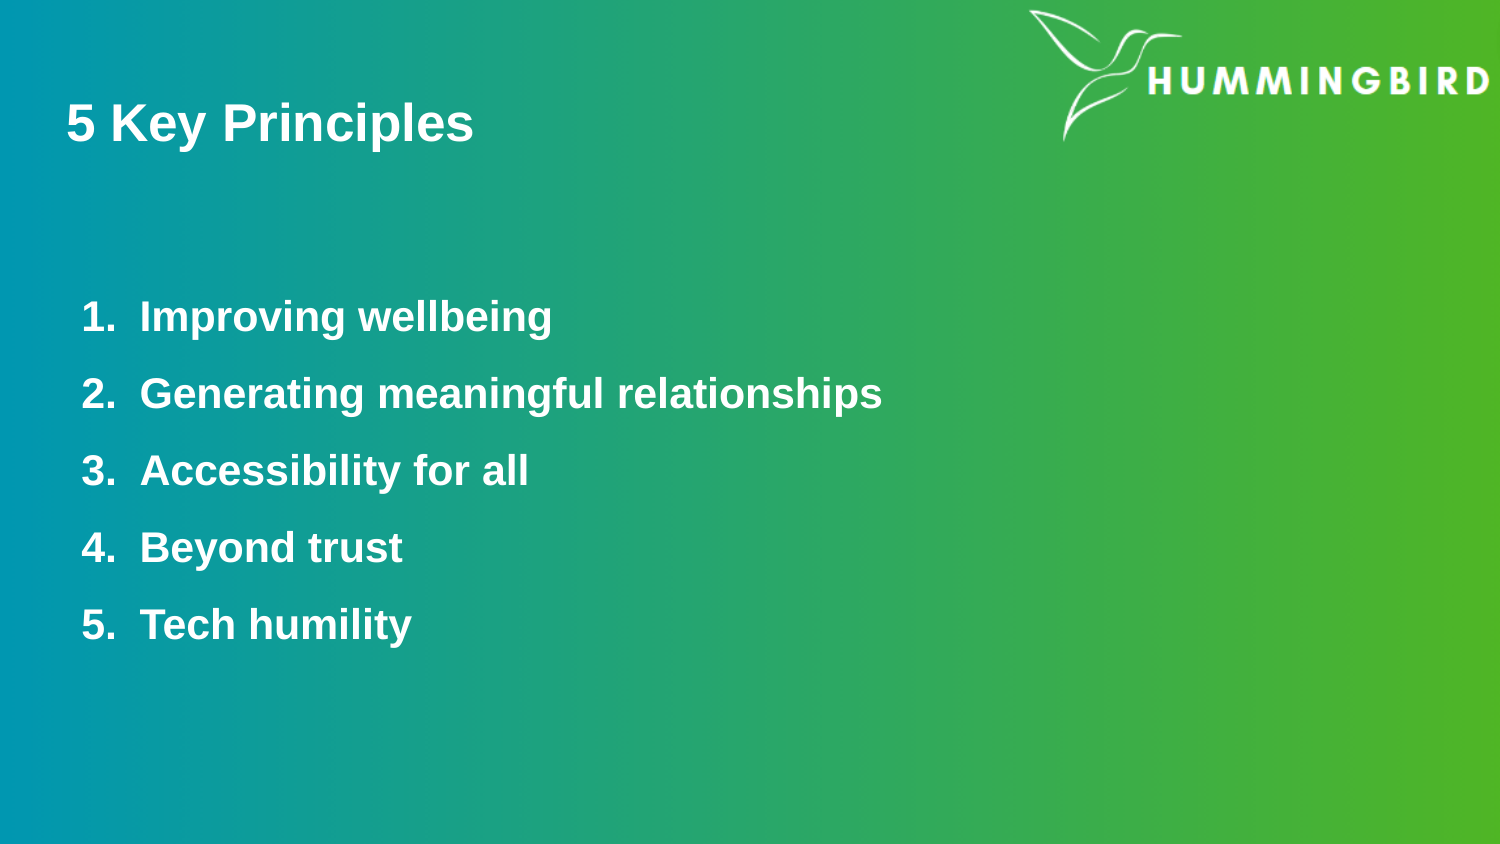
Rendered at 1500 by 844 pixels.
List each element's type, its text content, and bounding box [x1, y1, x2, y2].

list Improving wellbeing Generating meaningful relationships Accessibility for all Beyond trust Tech humility [51, 247, 1449, 664]
picture [0, 0, 1500, 844]
title 5 Key Principles [51, 72, 1449, 167]
